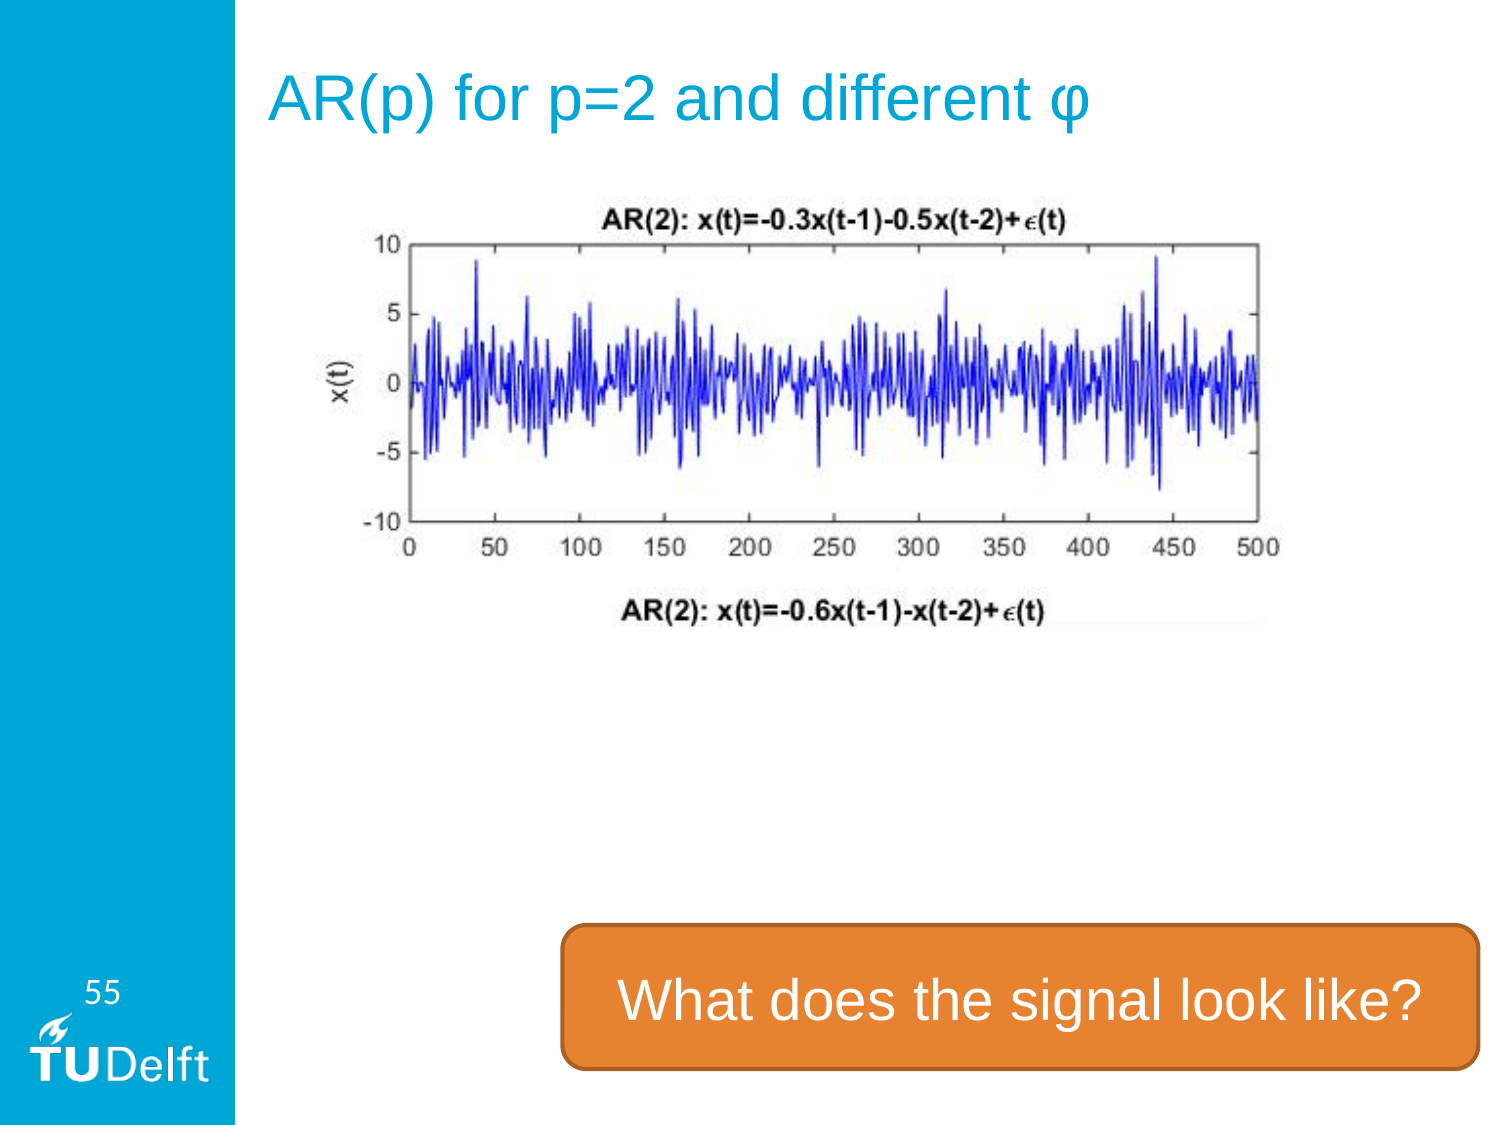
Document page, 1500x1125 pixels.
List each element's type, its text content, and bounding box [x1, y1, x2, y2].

picture [267, 181, 1363, 1003]
title AR(p) for p=2 and different φ [268, 55, 1423, 231]
text_box What does the signal look like? [560, 922, 1481, 1072]
